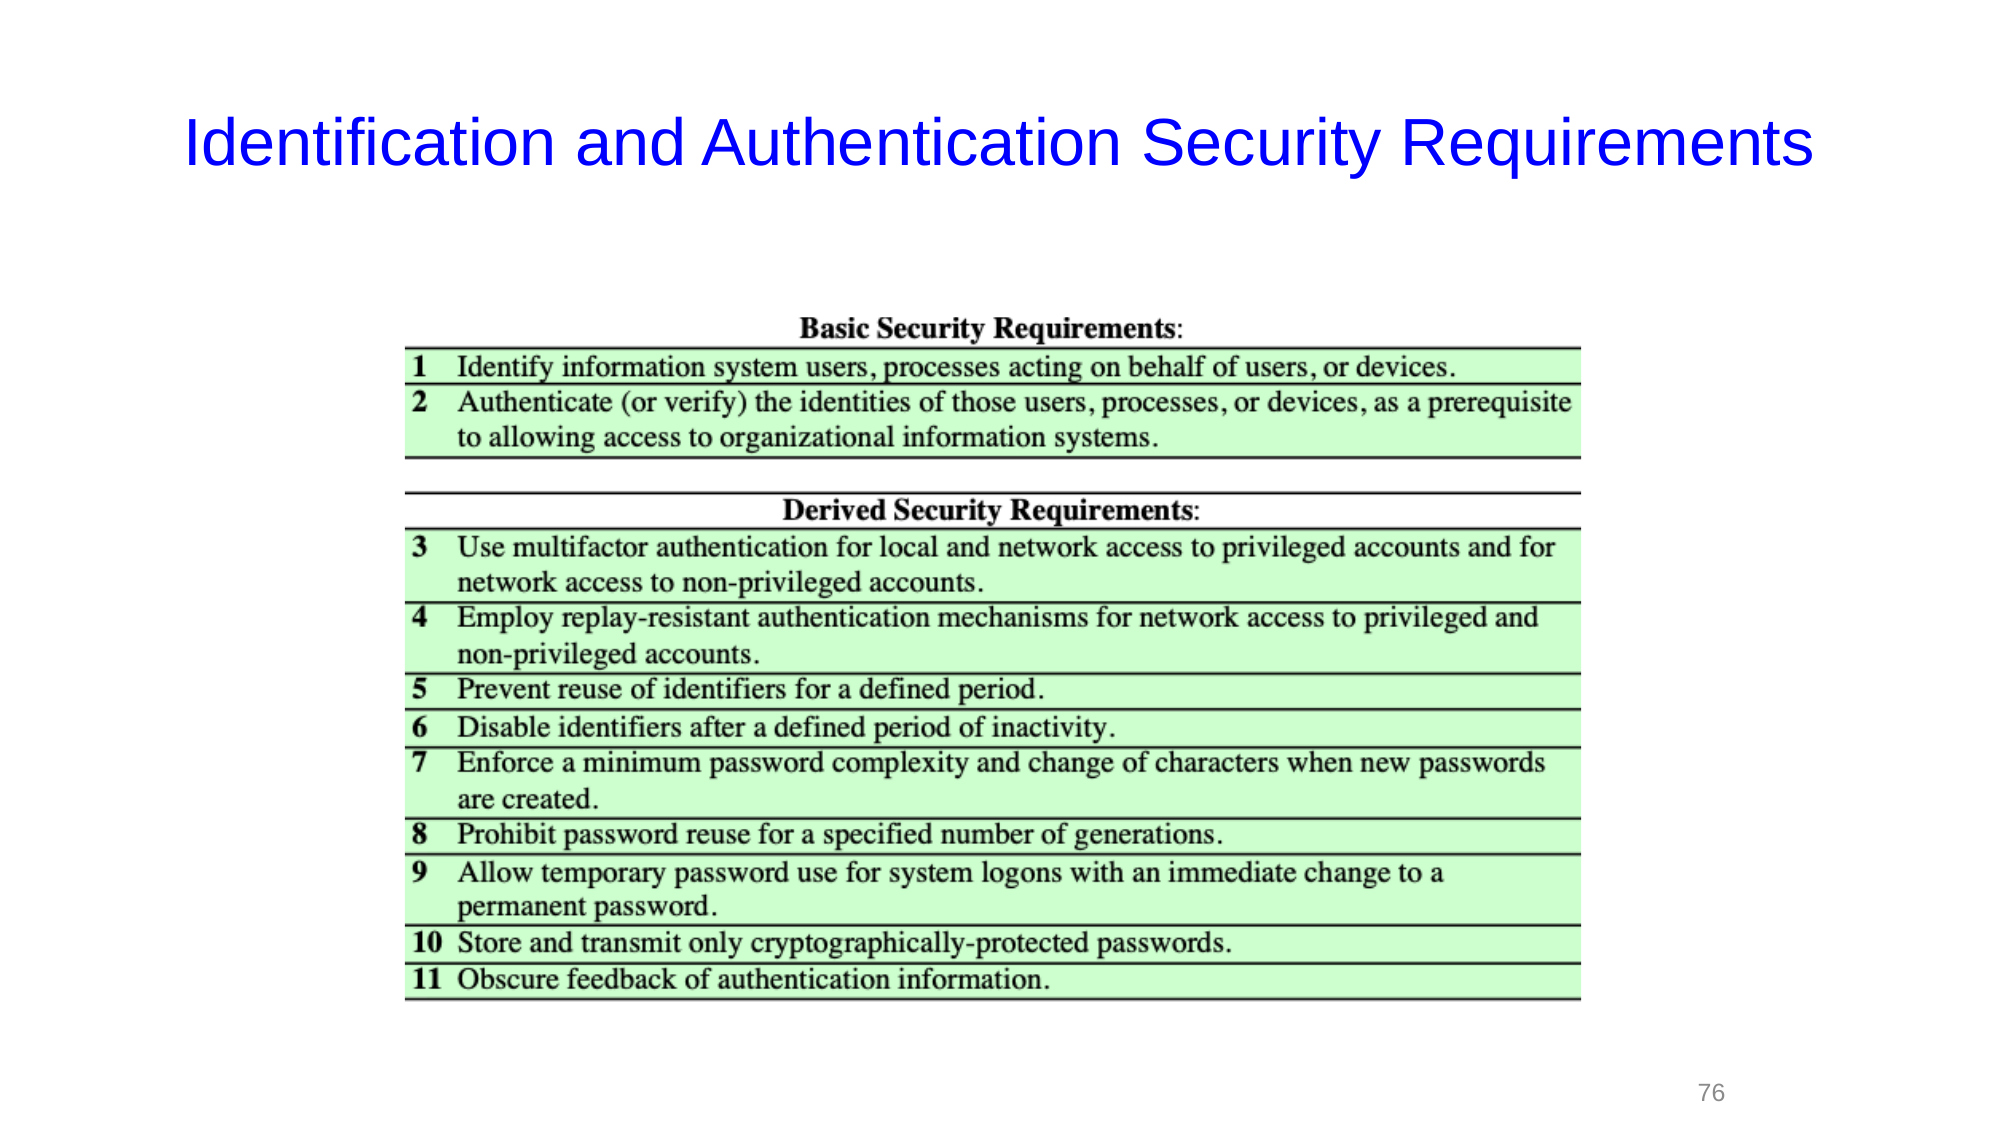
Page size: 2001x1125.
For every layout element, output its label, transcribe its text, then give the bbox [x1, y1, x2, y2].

list [324, 215, 1675, 1005]
slide_number 76 [1638, 1080, 1741, 1103]
title Identification and Authentication Security Requirements [99, 45, 1900, 233]
picture [404, 316, 1582, 1006]
